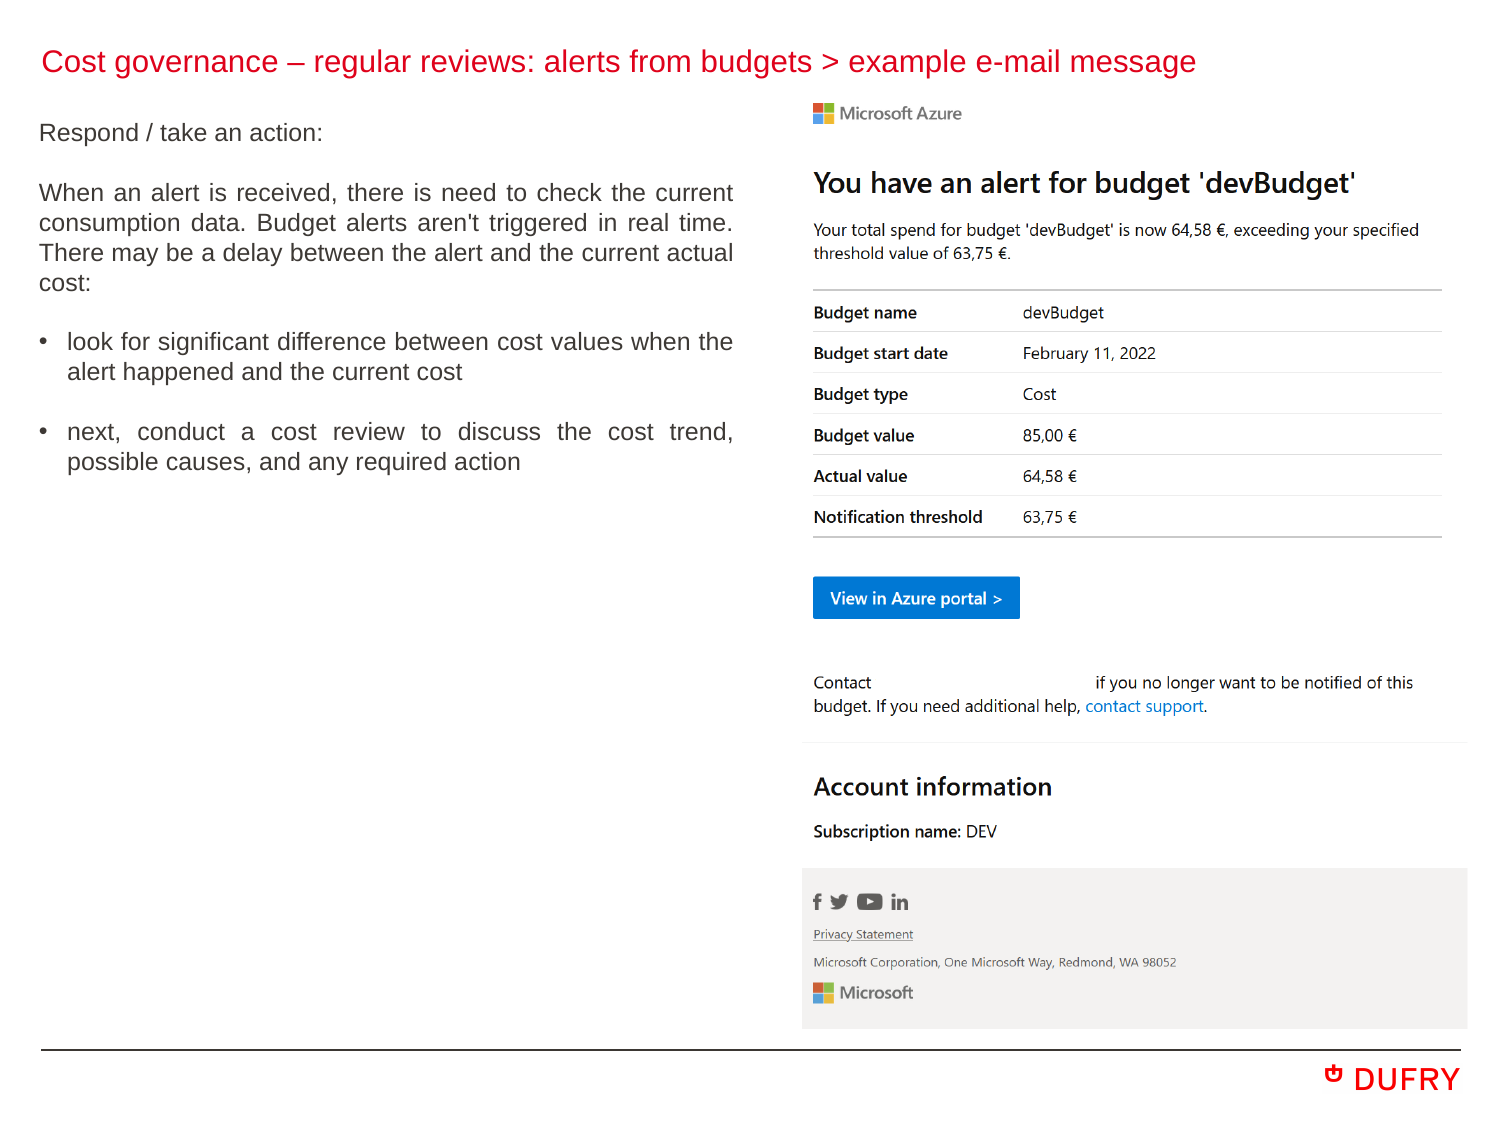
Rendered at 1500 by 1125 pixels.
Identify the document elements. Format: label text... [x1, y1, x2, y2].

picture [1322, 1063, 1463, 1094]
text_box Respond / take an action: When an alert is received, there is need to check the current consumption data. Budget alerts aren't triggered in real time. There may be a delay between the alert and the current actual cost: look for significant difference between cost values when the alert happened and the current cost next, conduct a cost review to discuss the cost trend, possible causes, and any required action [24, 108, 750, 483]
title Cost governance – regular reviews: alerts from budgets > example e-mail message [41, 45, 1461, 83]
picture [802, 89, 1476, 1038]
